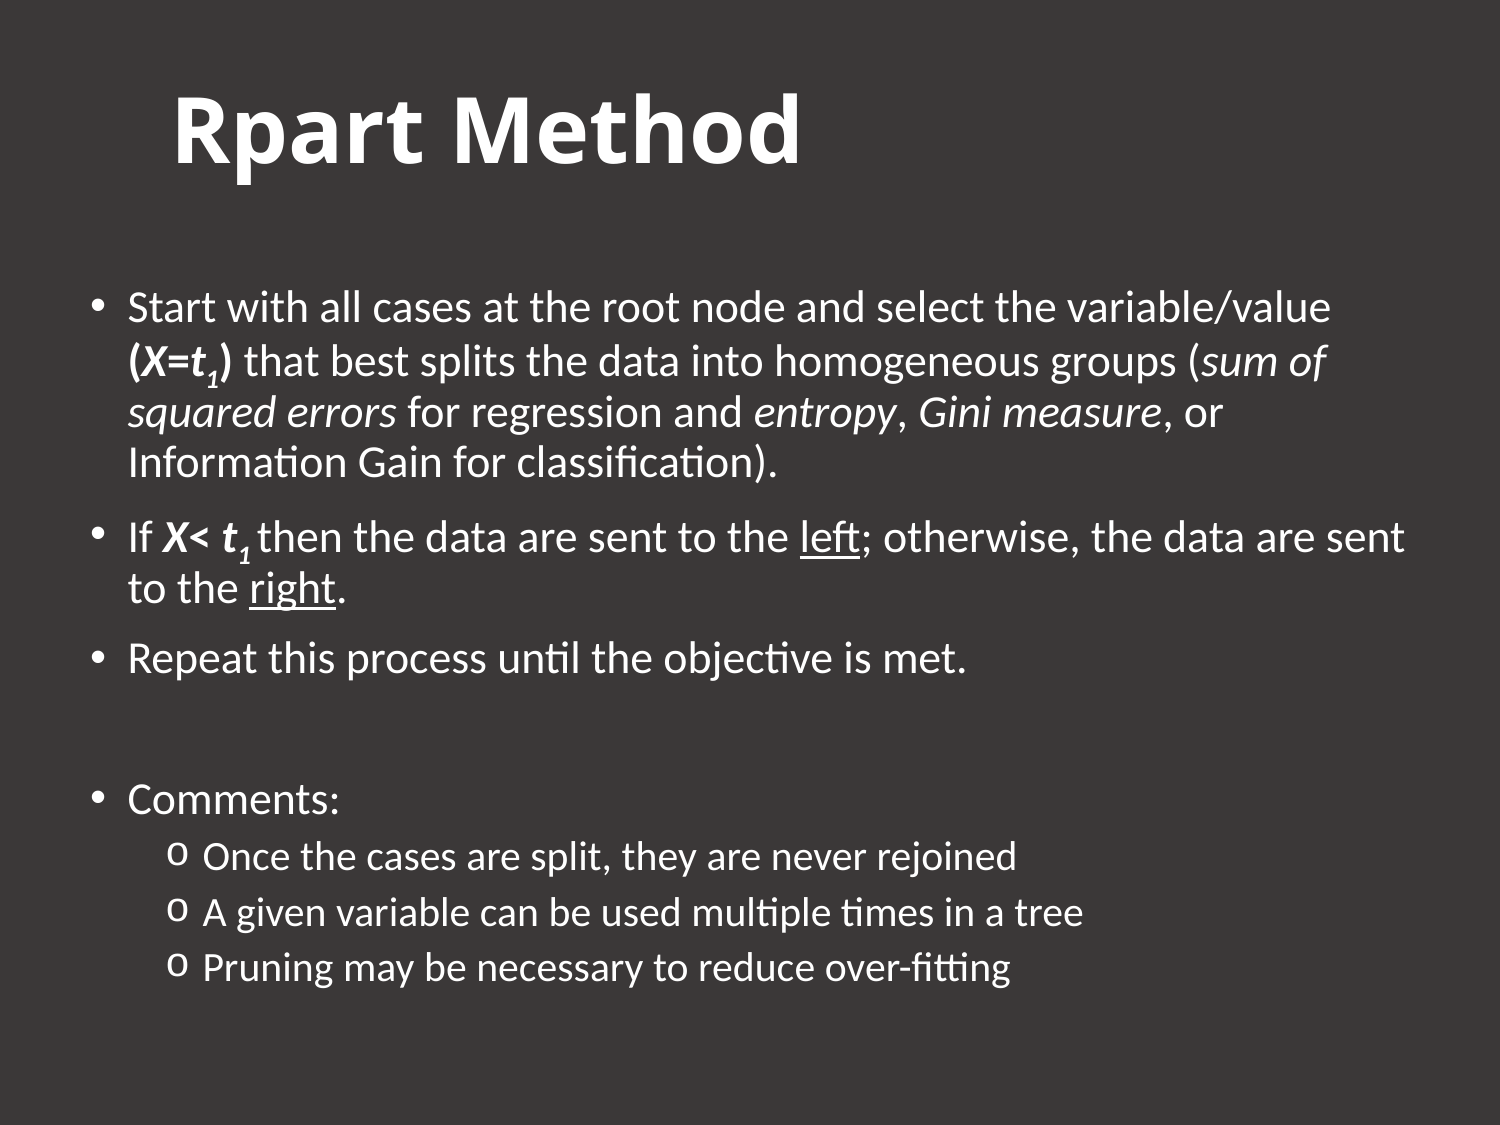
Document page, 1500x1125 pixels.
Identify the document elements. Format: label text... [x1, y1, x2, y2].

text_box Rpart Method [155, 24, 1348, 243]
list Start with all cases at the root node and select the variable/value (X=t1) that best splits the data into homogeneous groups (sum of squared errors for regression and entropy, Gini measure, or Information Gain for classification). If X< t1 then the data are sent to the left; otherwise, the data are sent to the right. Repeat this process until the objective is met. Comments: Once the cases are split, they are never rejoined A given variable can be used multiple times in a tree Pruning may be necessary to reduce over-fitting [75, 275, 1425, 1050]
